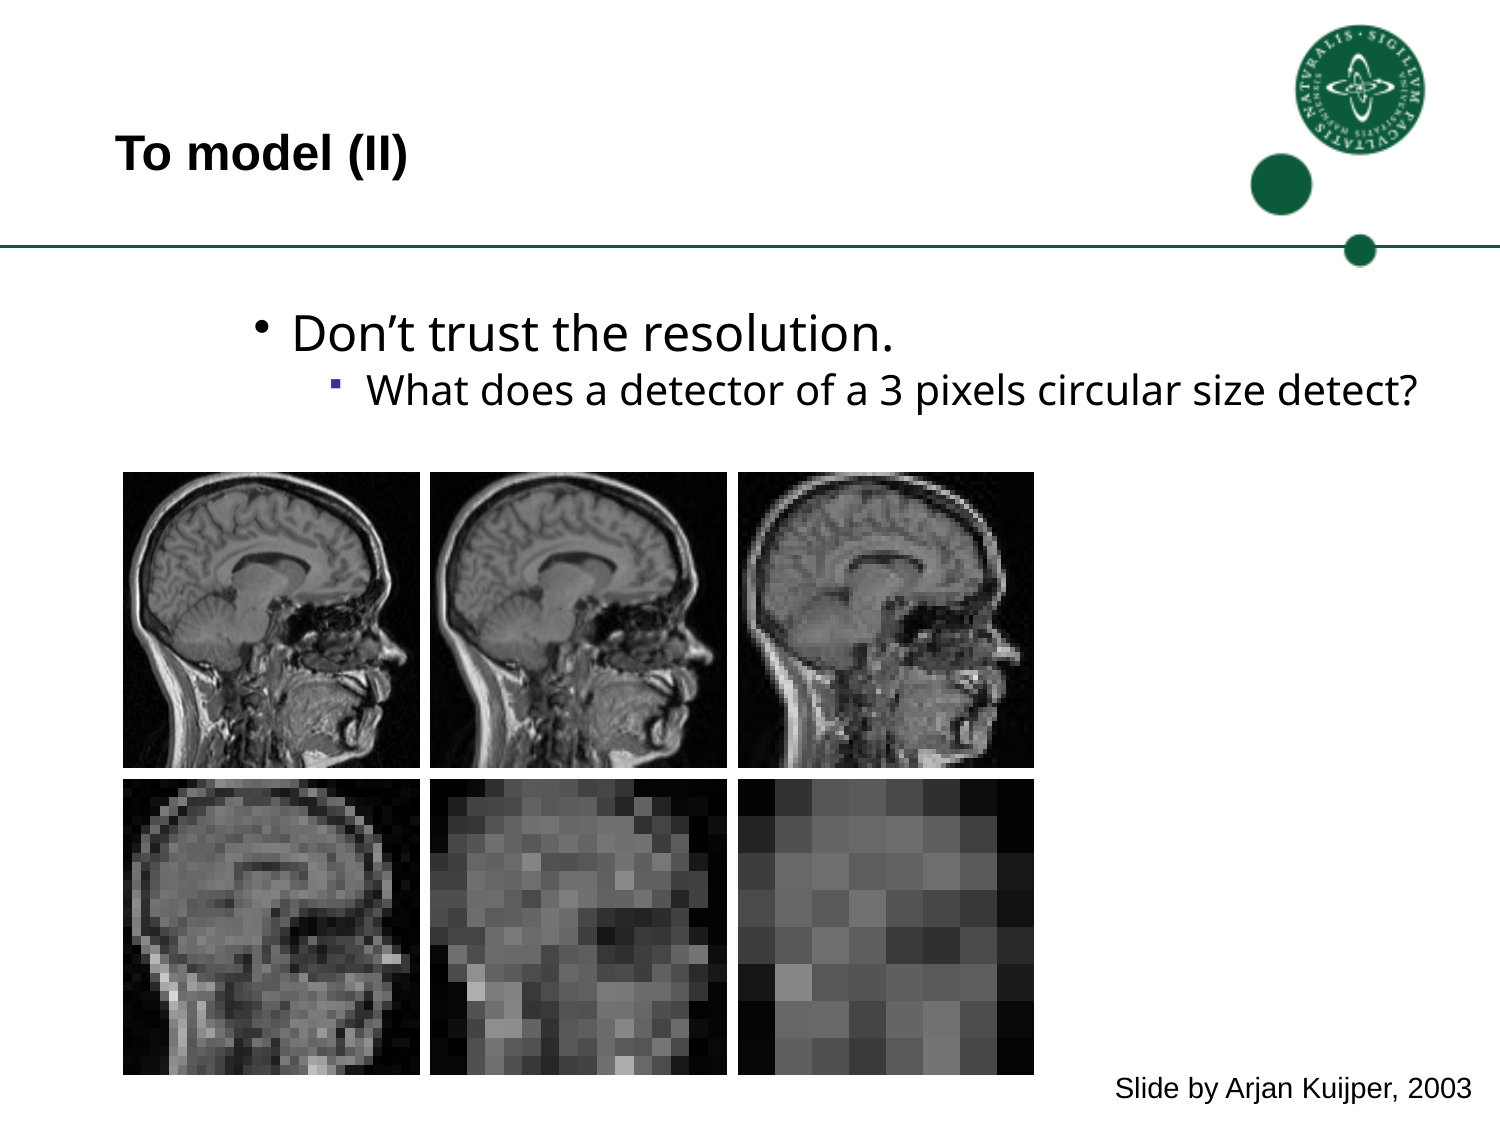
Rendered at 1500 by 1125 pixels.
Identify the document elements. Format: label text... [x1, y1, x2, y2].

text_box Slide by Arjan Kuijper, 2003 [1099, 1061, 1500, 1112]
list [738, 472, 1034, 769]
picture [430, 779, 727, 1076]
picture [1250, 248, 1500, 268]
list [430, 472, 727, 769]
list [123, 472, 420, 769]
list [123, 779, 420, 1076]
picture [738, 779, 1034, 1076]
text_box Don’t trust the resolution. What does a detector of a 3 pixels circular size detect? [88, 298, 1439, 438]
picture [1250, 24, 1500, 245]
title To model (II) [99, 87, 1451, 213]
